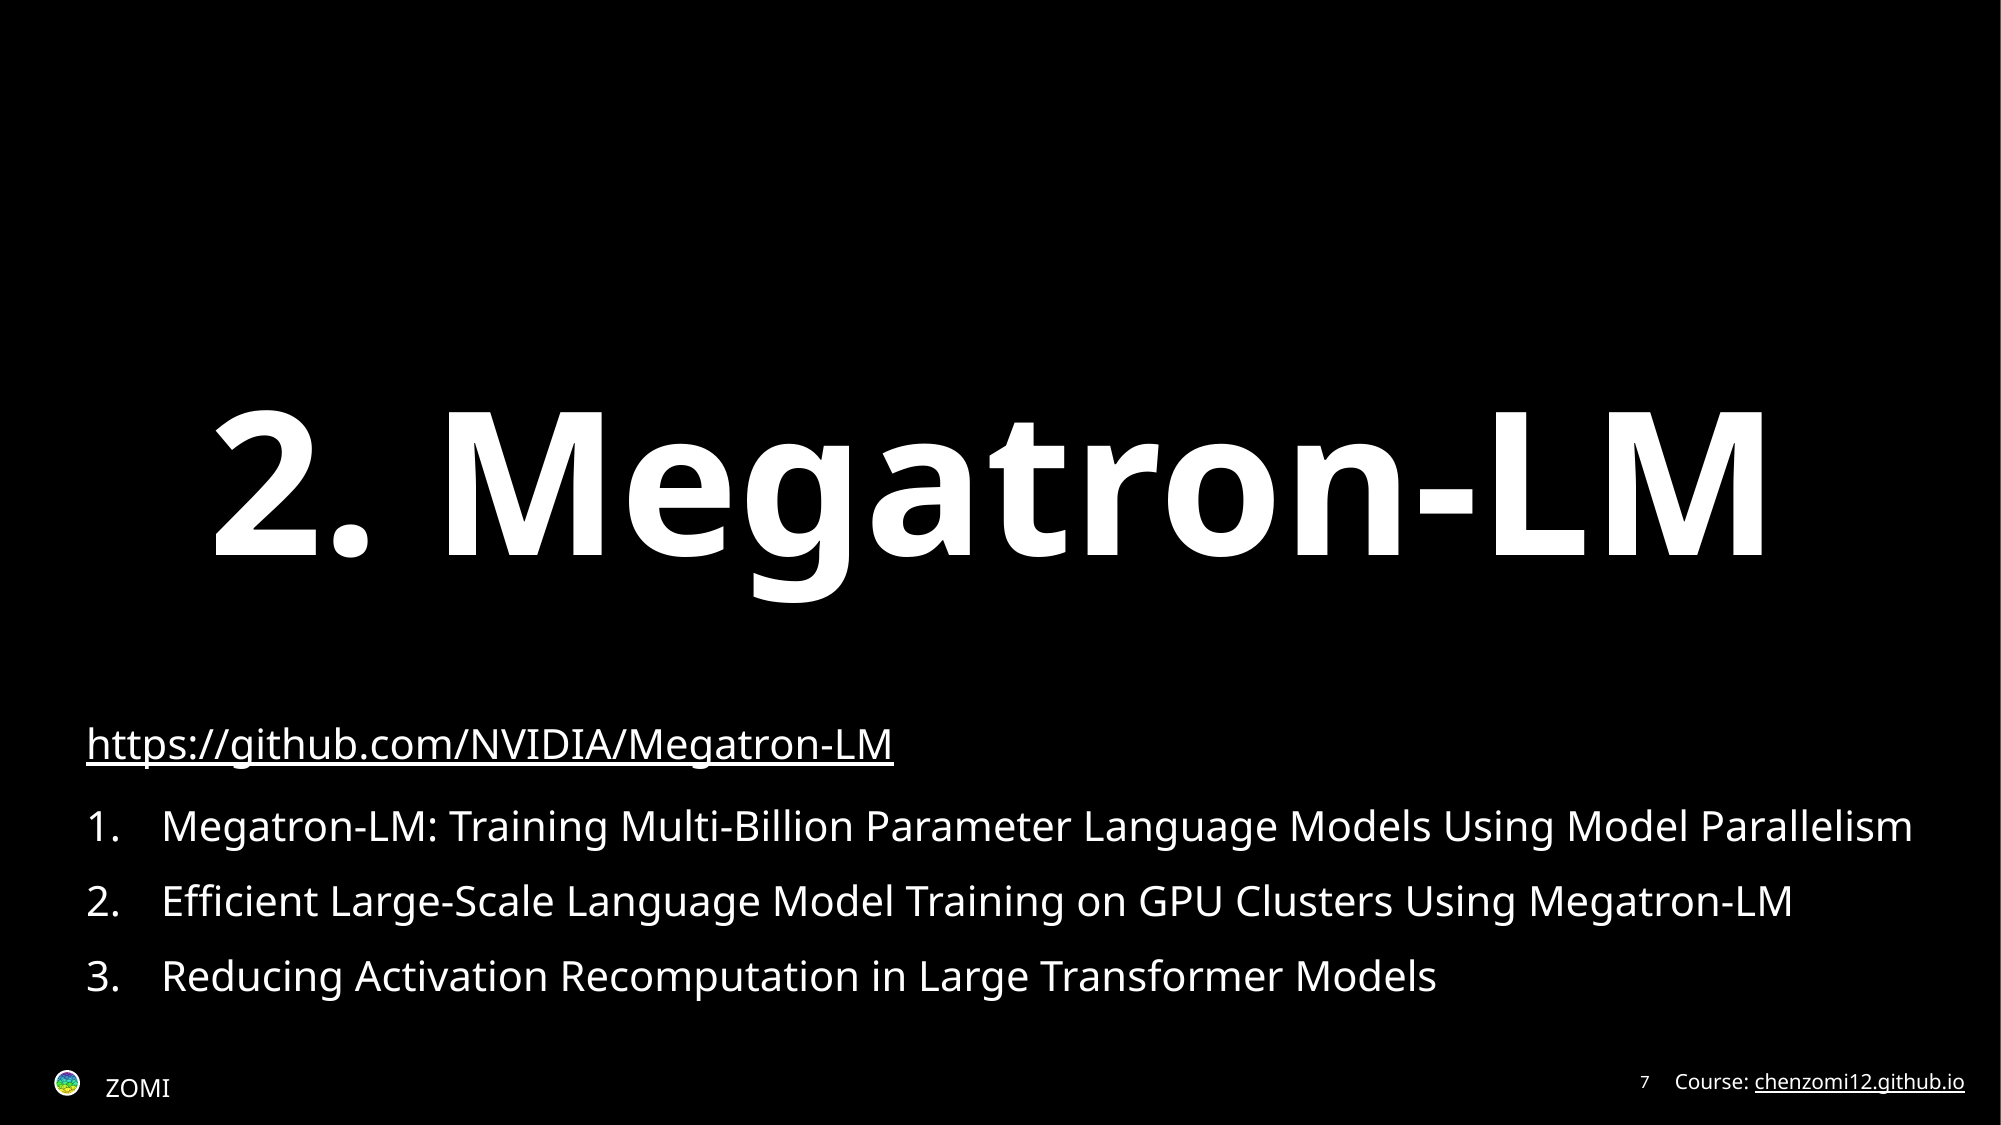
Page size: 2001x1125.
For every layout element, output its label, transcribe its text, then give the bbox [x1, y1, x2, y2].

text_box https://github.com/NVIDIA/Megatron-LM Megatron-LM: Training Multi-Billion Parameter Language Models Using Model Parallelism Efficient Large-Scale Language Model Training on GPU Clusters Using Megatron-LM Reducing Activation Recomputation in Large Transformer Models [71, 681, 1930, 1007]
list 2. Megatron-LM [79, 80, 1910, 681]
picture [57, 1073, 77, 1093]
